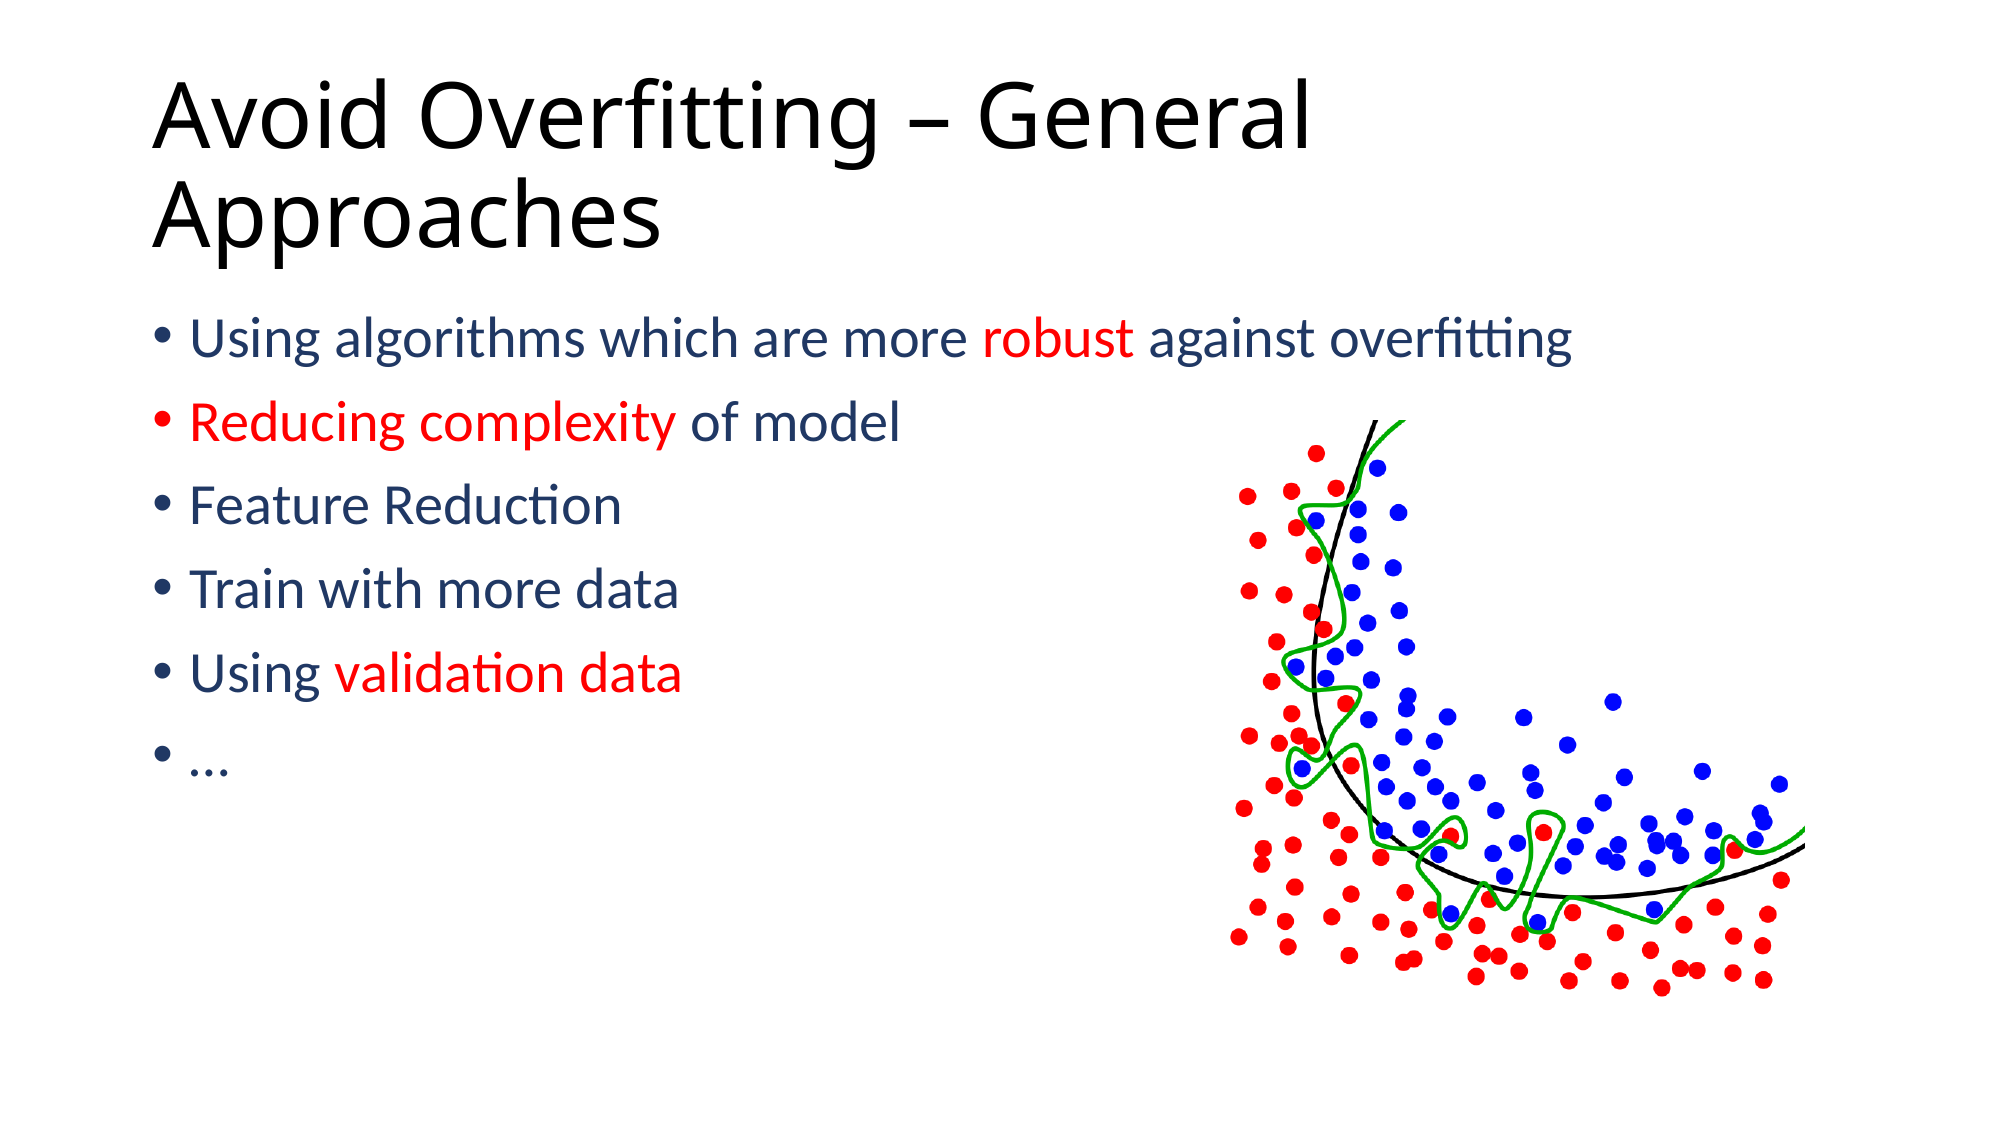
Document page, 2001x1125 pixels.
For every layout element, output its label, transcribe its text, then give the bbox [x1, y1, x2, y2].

picture [1211, 420, 1805, 1014]
list Using algorithms which are more robust against overfitting Reducing complexity of model Feature Reduction Train with more data Using validation data … [137, 299, 1939, 1014]
title Avoid Overfitting – General Approaches [137, 59, 1863, 278]
